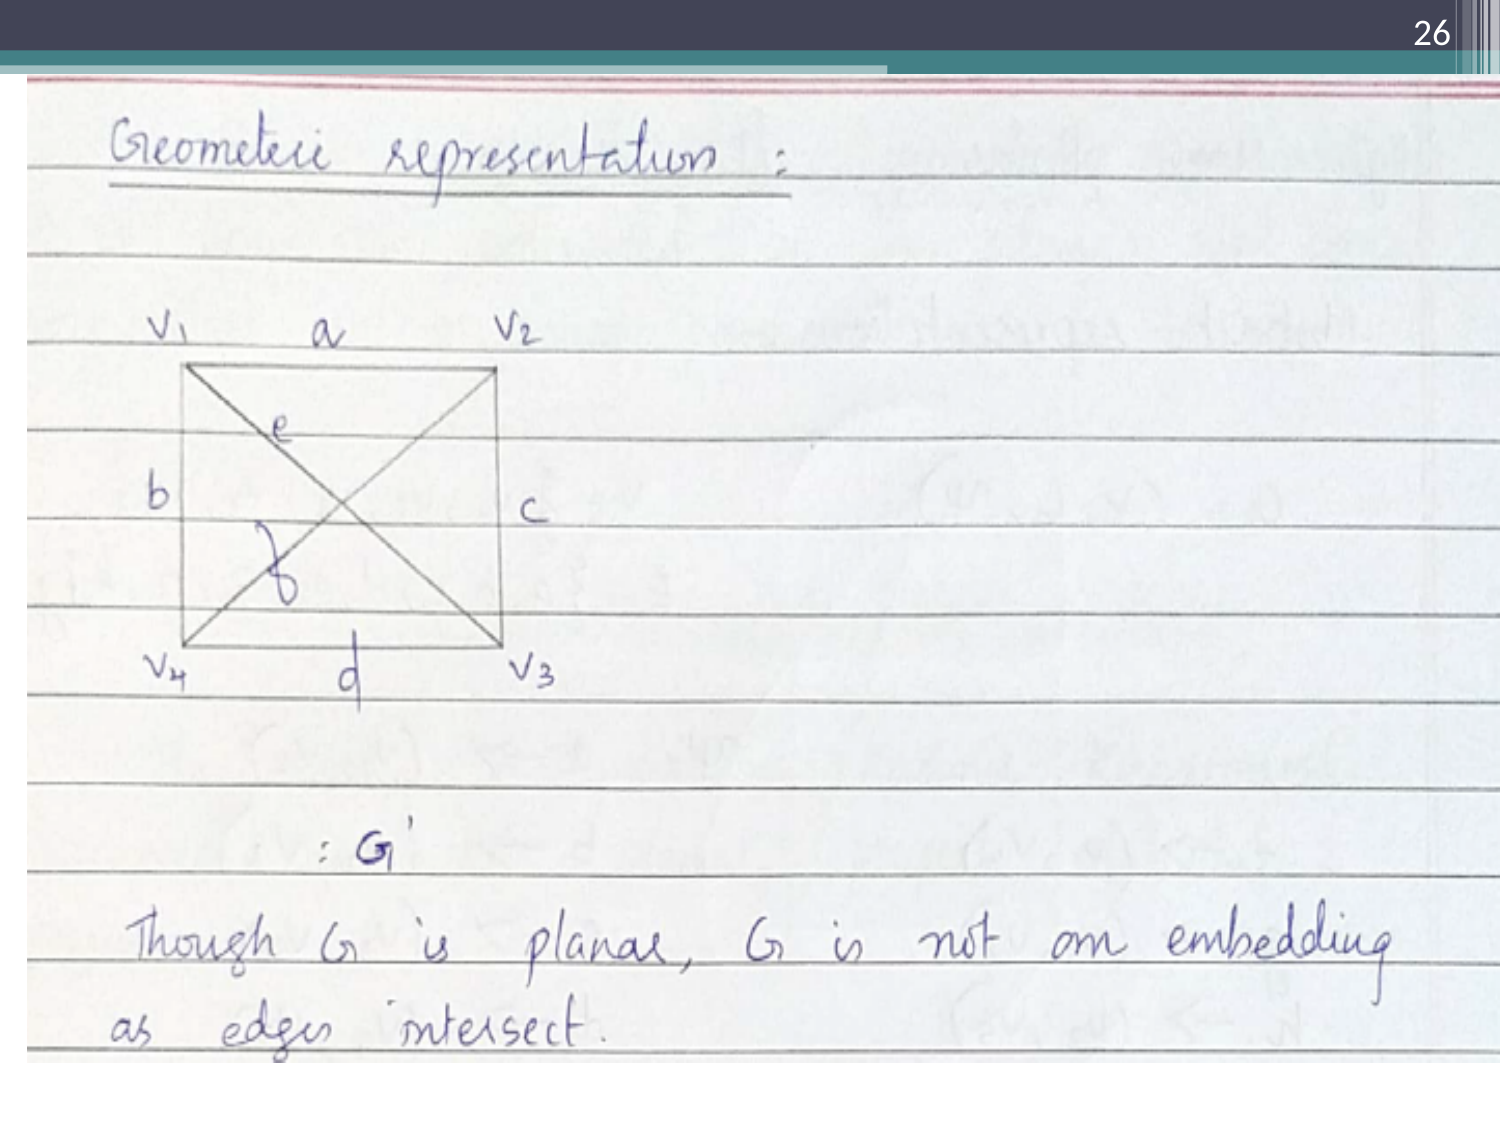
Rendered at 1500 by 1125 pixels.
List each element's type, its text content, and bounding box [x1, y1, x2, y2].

text_box <number> [1340, 0, 1466, 61]
picture [27, 74, 1500, 1063]
